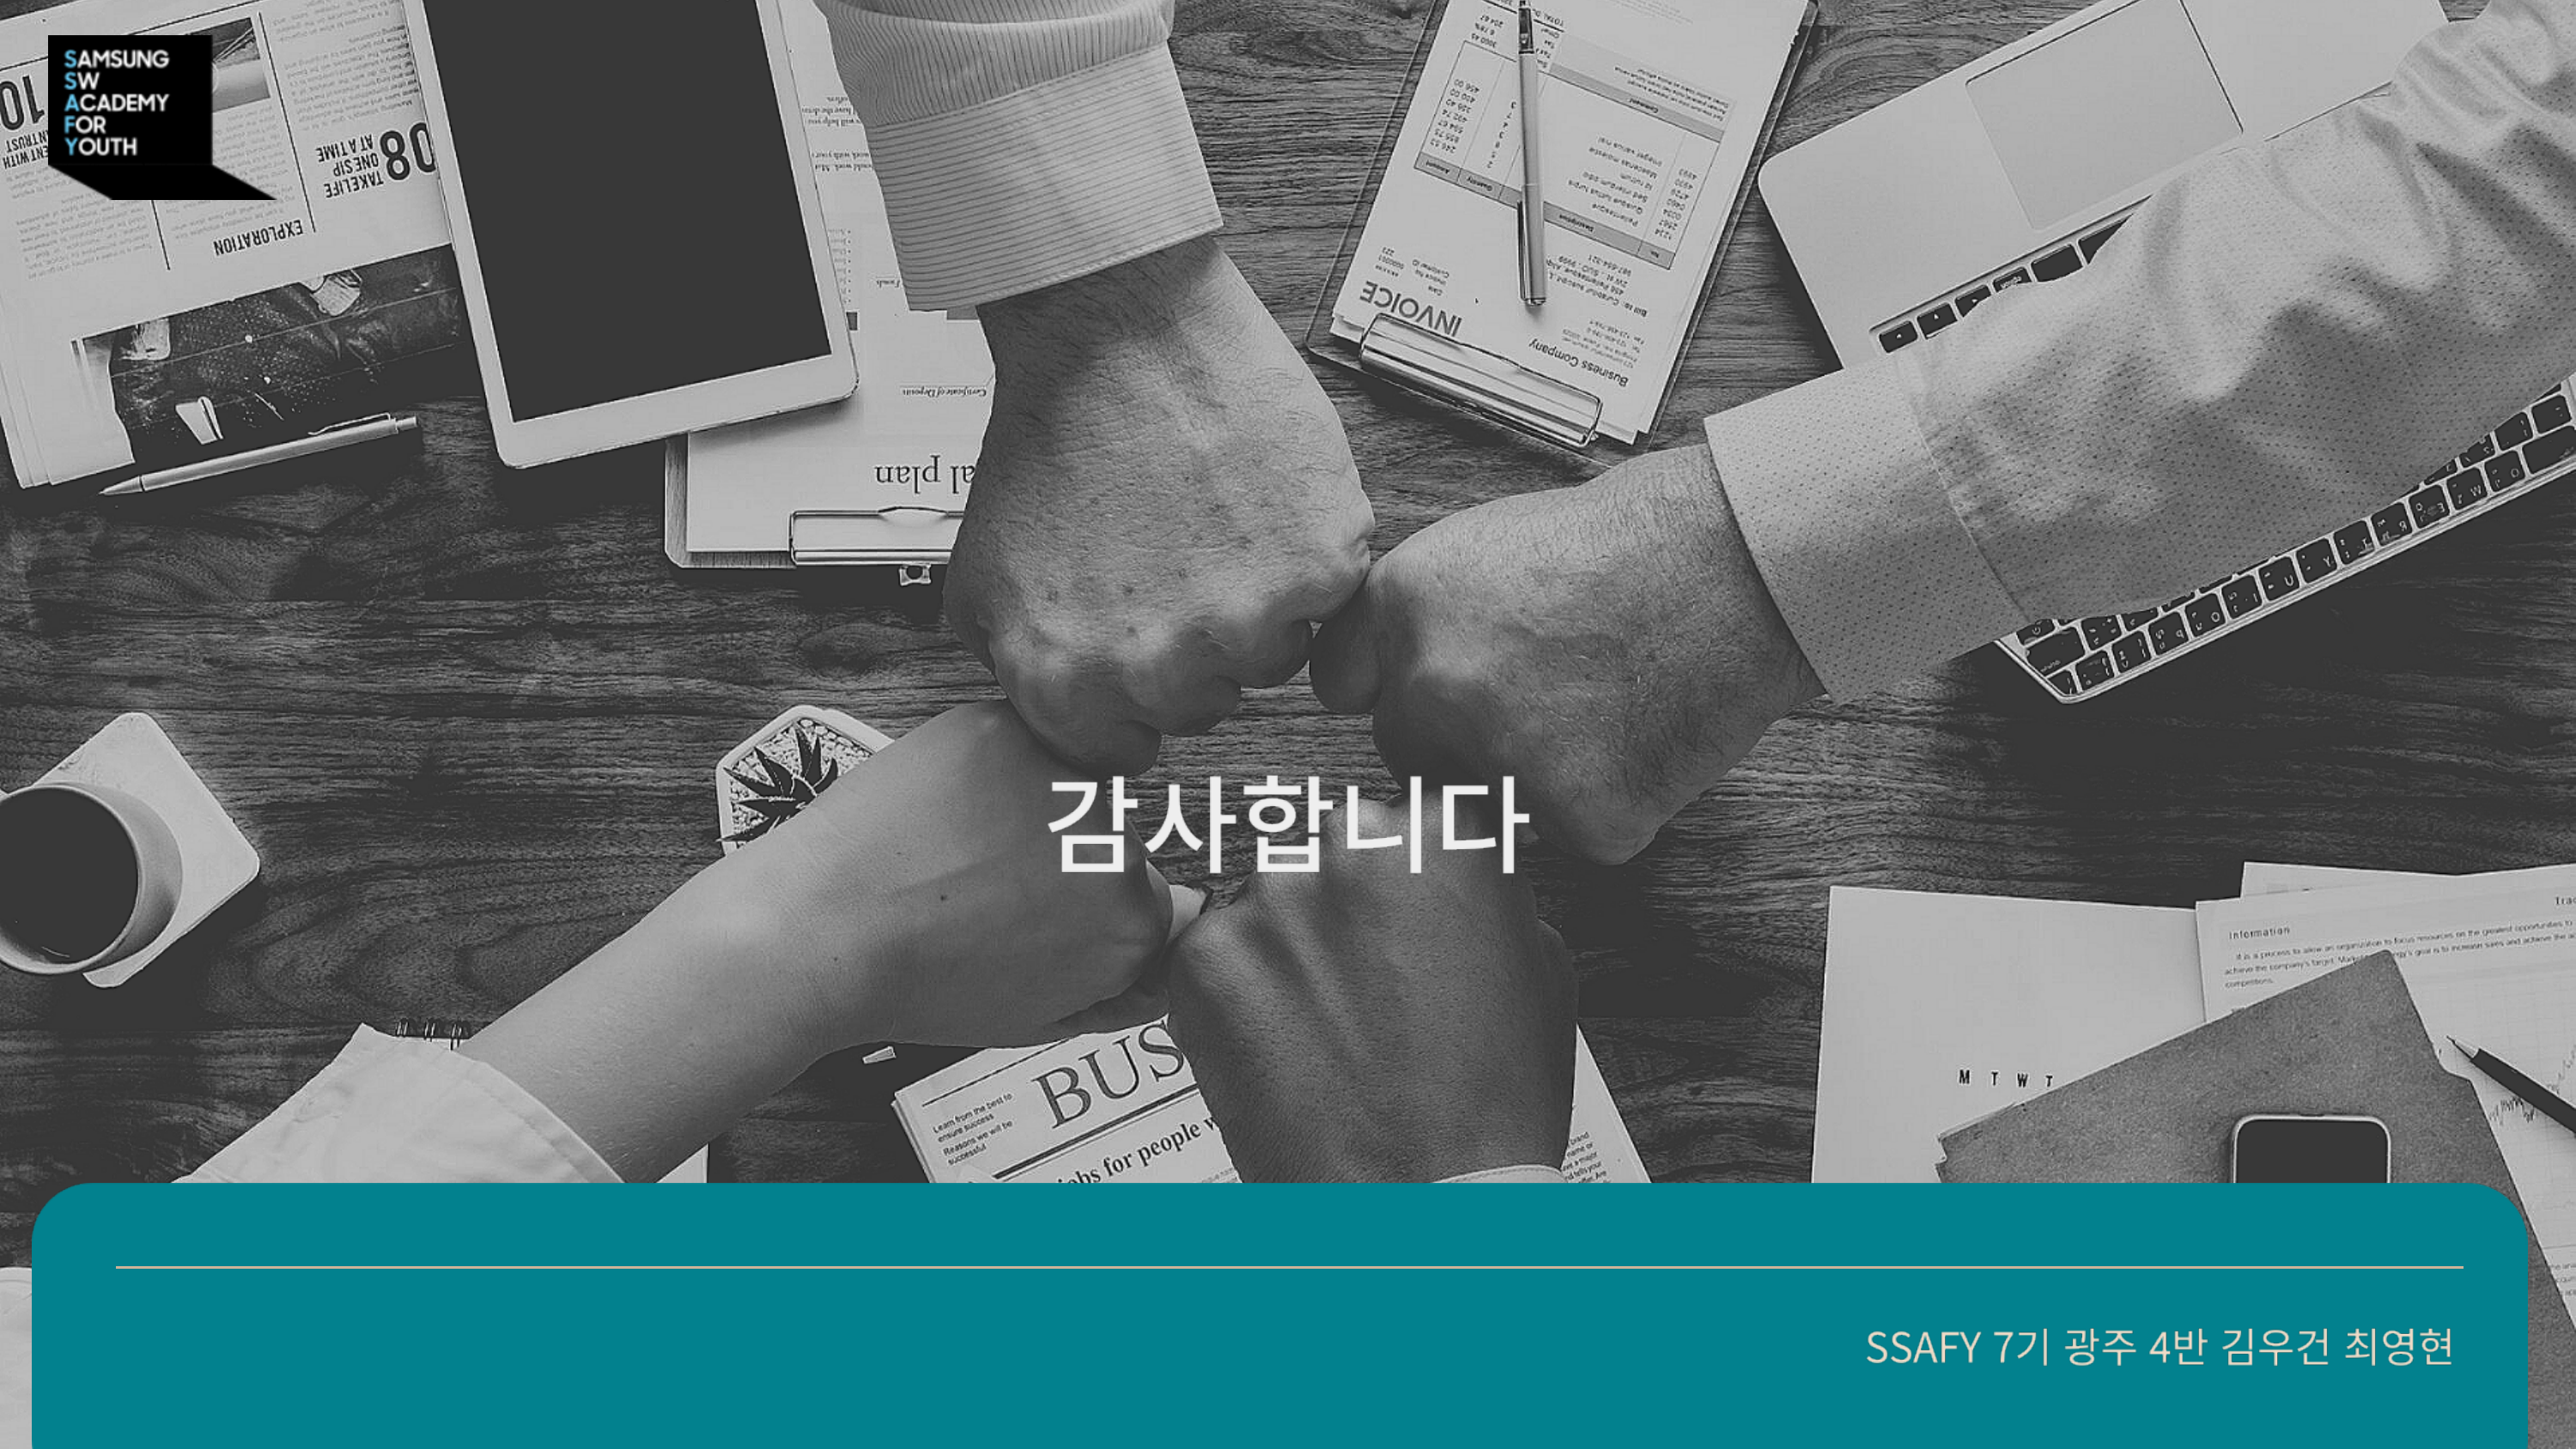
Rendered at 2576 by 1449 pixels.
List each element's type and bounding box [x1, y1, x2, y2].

text_box [32, 1183, 2528, 1449]
picture [1594, 1308, 2473, 1398]
text_box [116, 1265, 2464, 1269]
picture [678, 729, 1579, 925]
text_box [0, 0, 2576, 1449]
text_box [48, 35, 277, 201]
